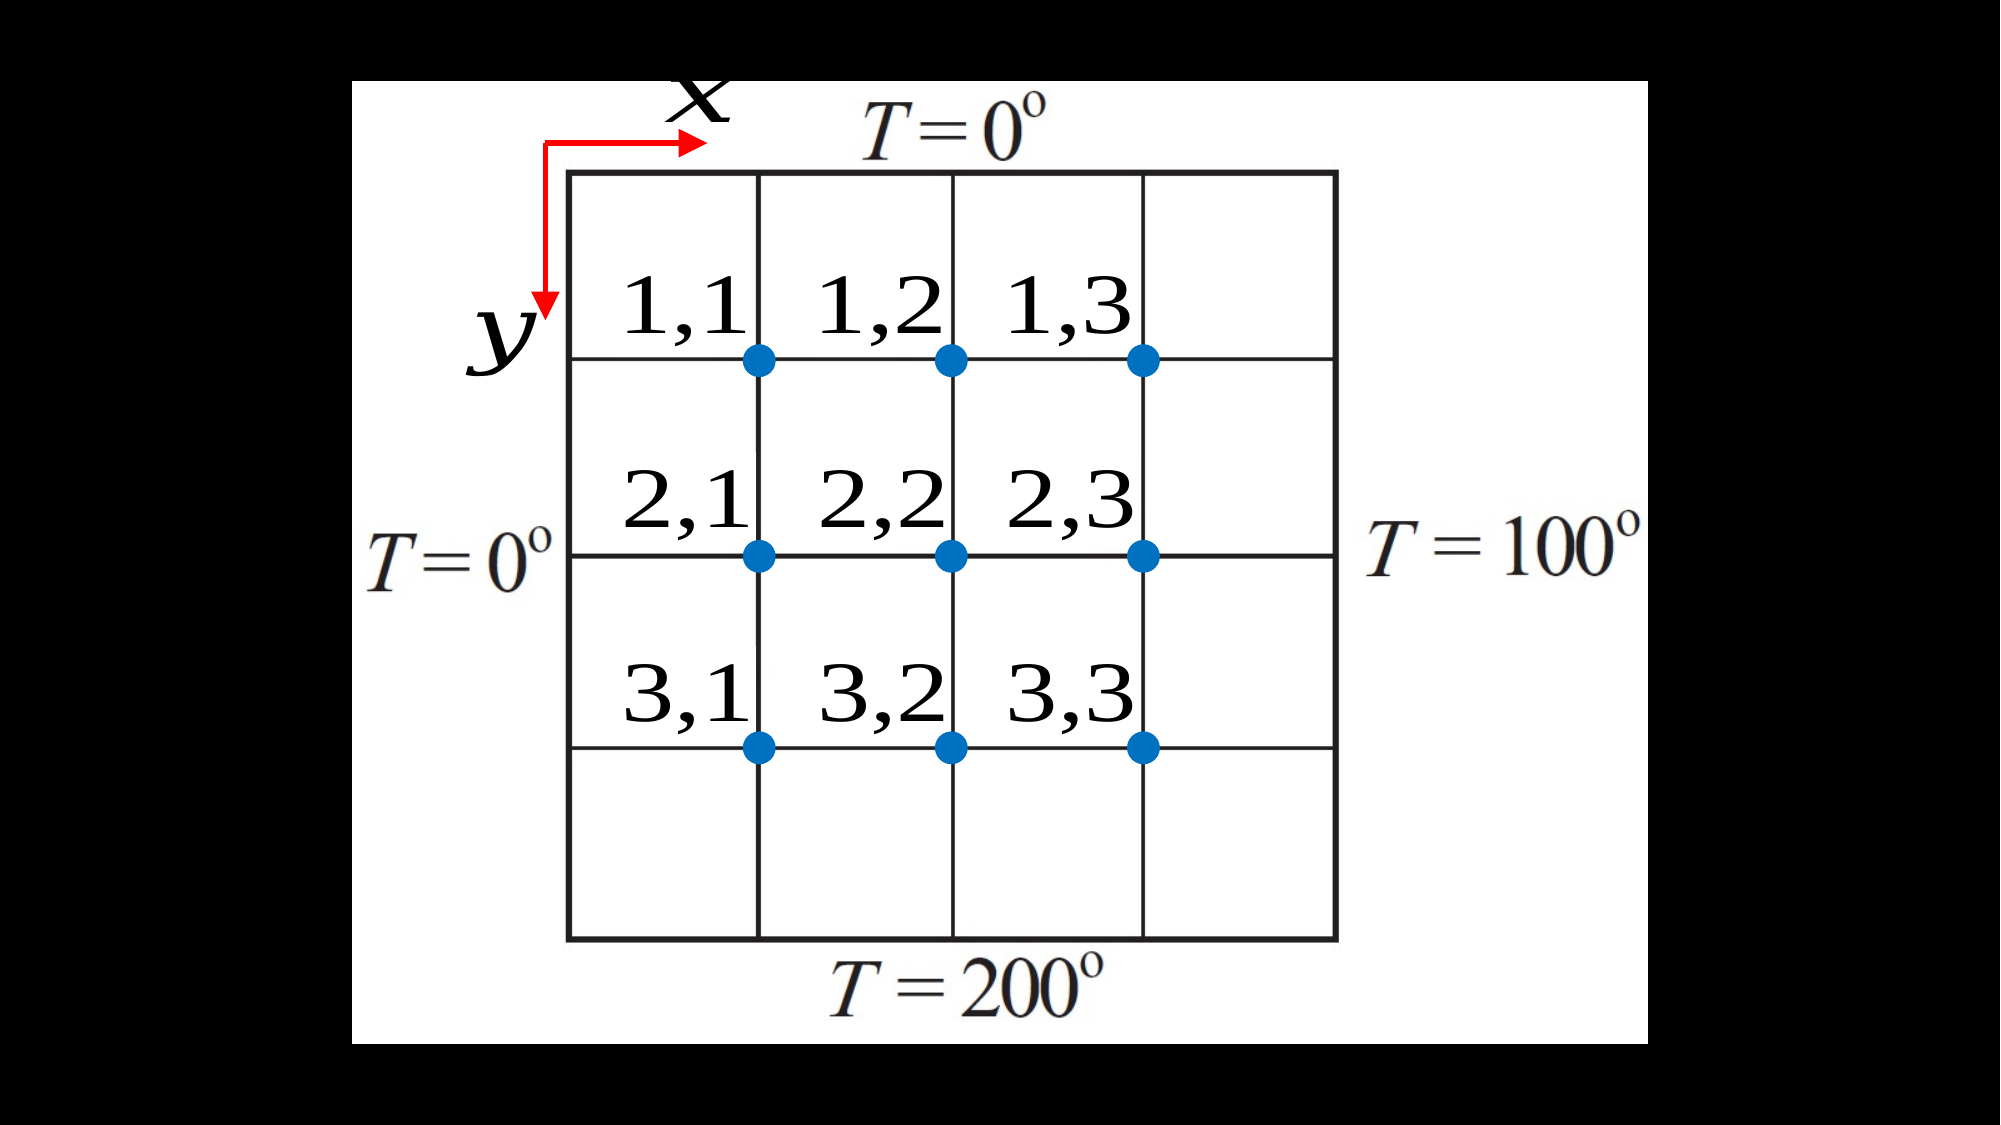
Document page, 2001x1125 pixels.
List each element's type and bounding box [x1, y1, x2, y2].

picture [352, 81, 1648, 1044]
